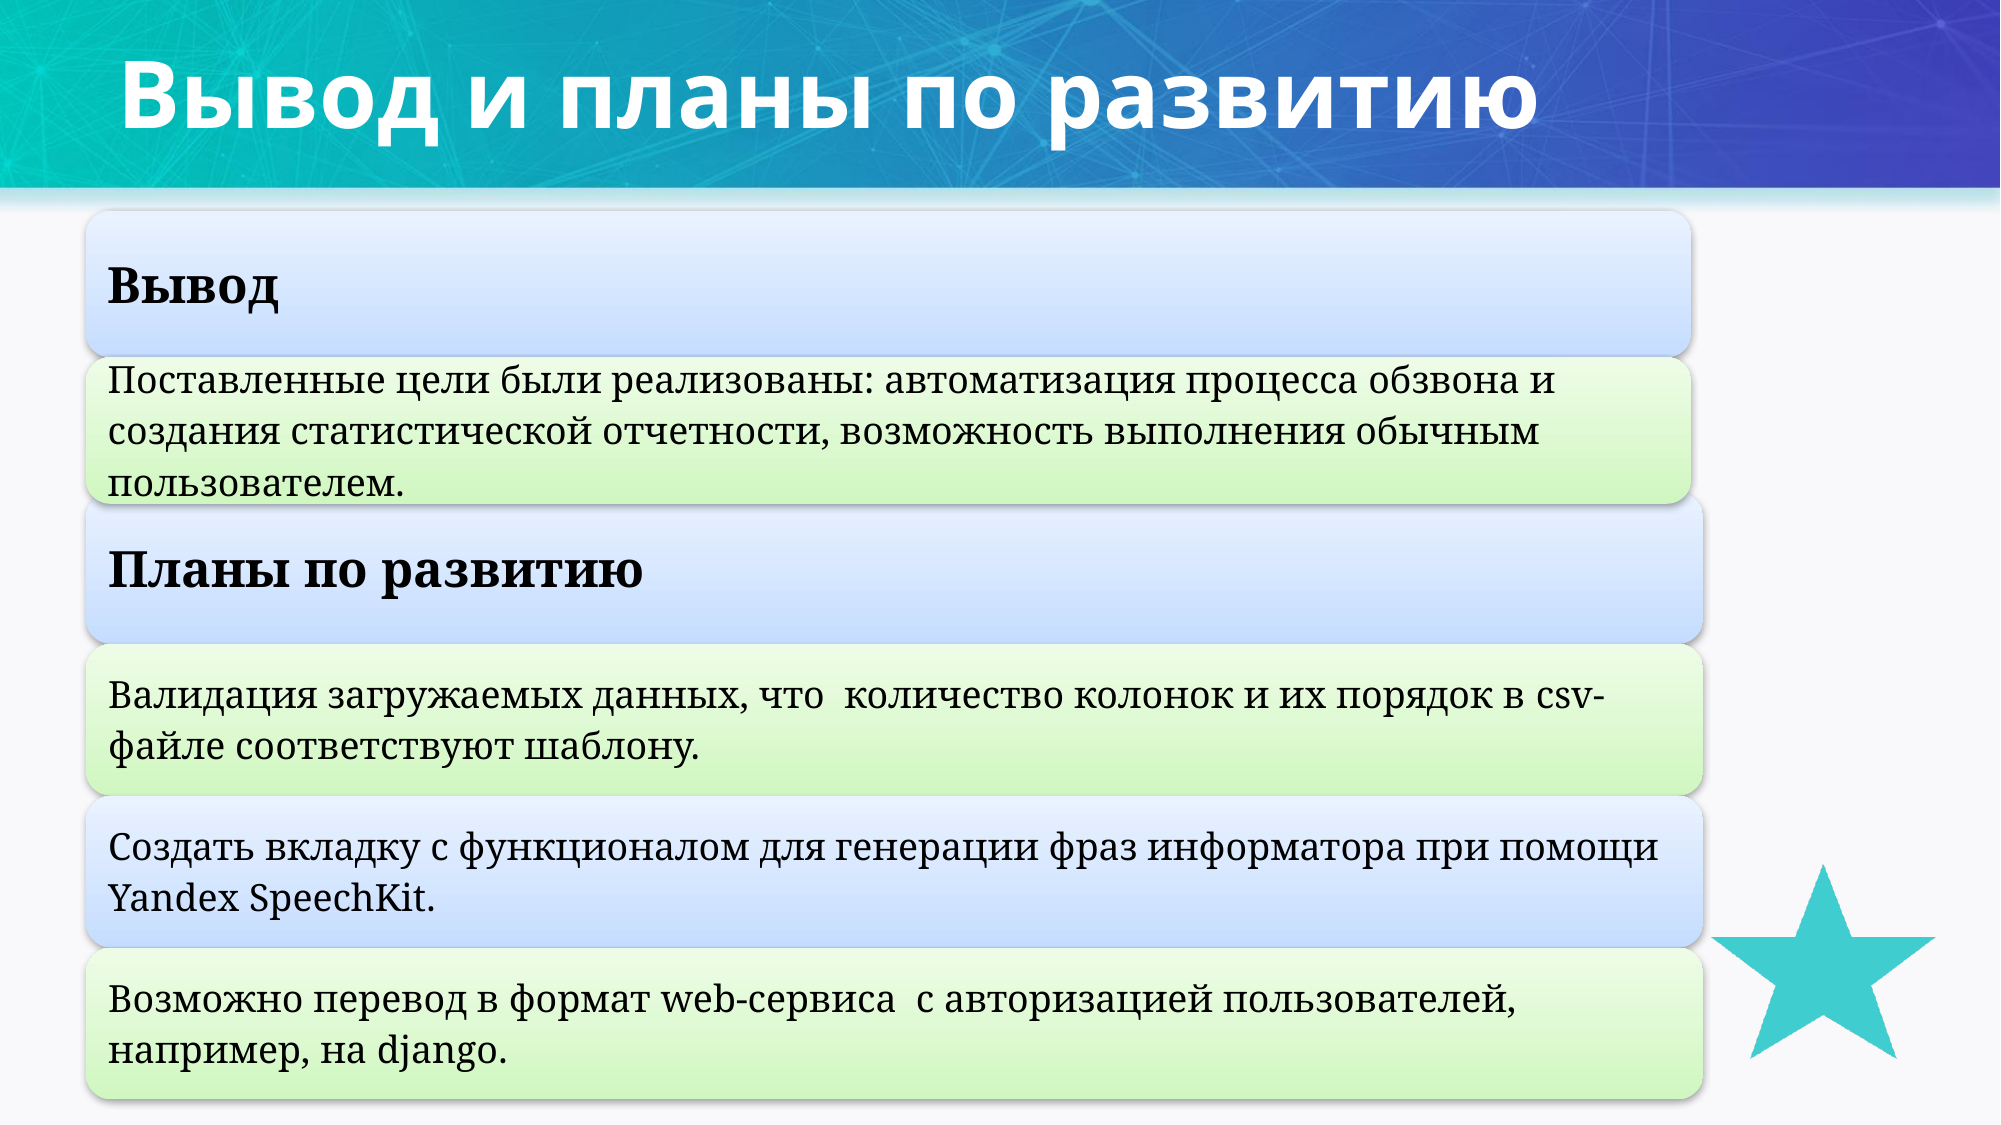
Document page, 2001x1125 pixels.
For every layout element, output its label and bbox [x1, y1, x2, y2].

text_box [85, 210, 1692, 505]
picture [0, 0, 2000, 1125]
text_box [85, 491, 1704, 1100]
